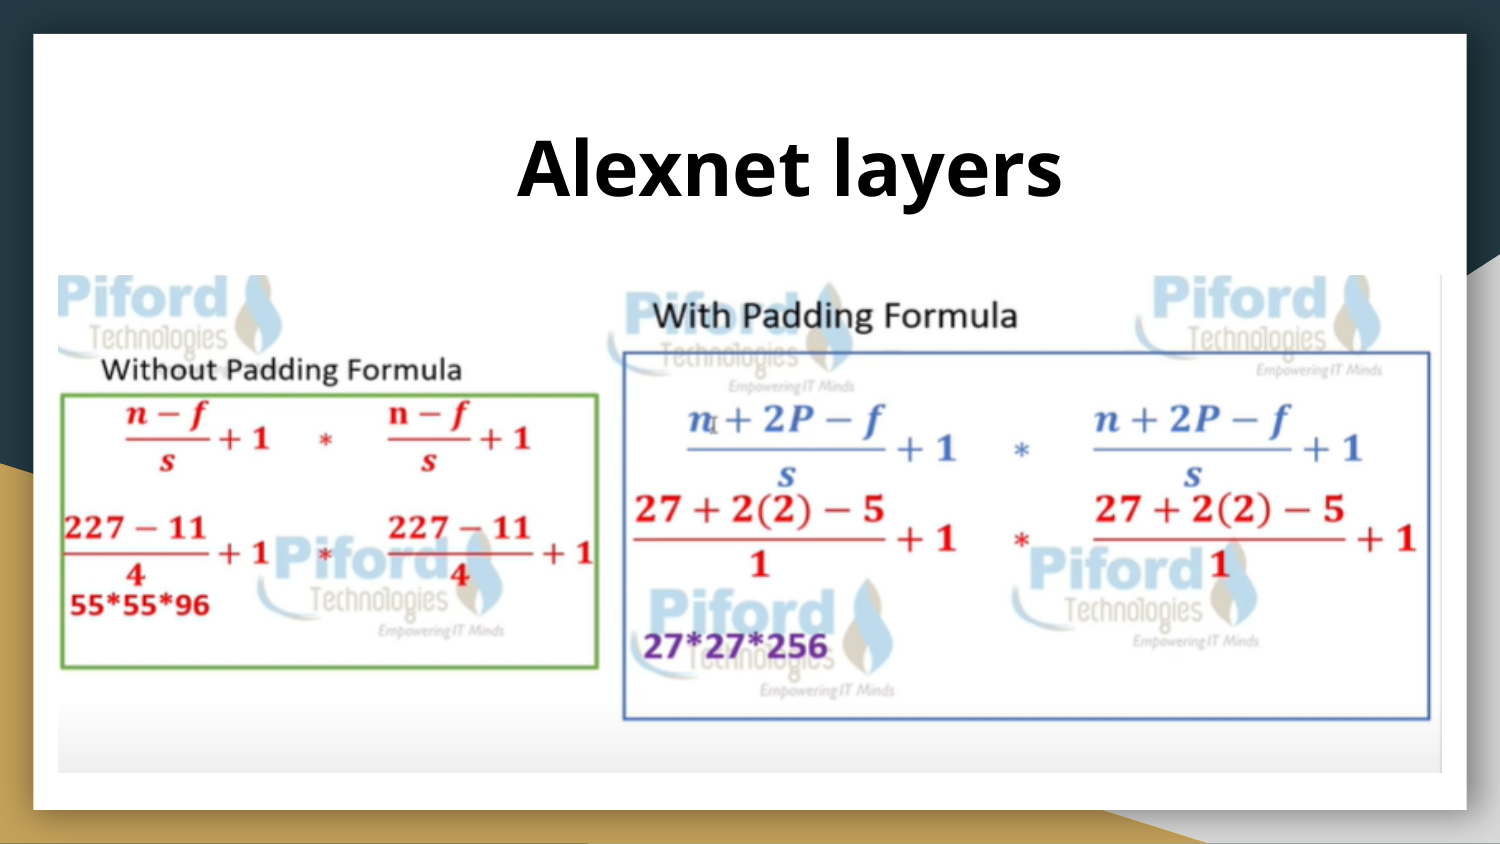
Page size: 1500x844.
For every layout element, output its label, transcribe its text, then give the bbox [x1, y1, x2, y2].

title Alexnet layers [134, 93, 1366, 250]
picture [58, 275, 1442, 773]
